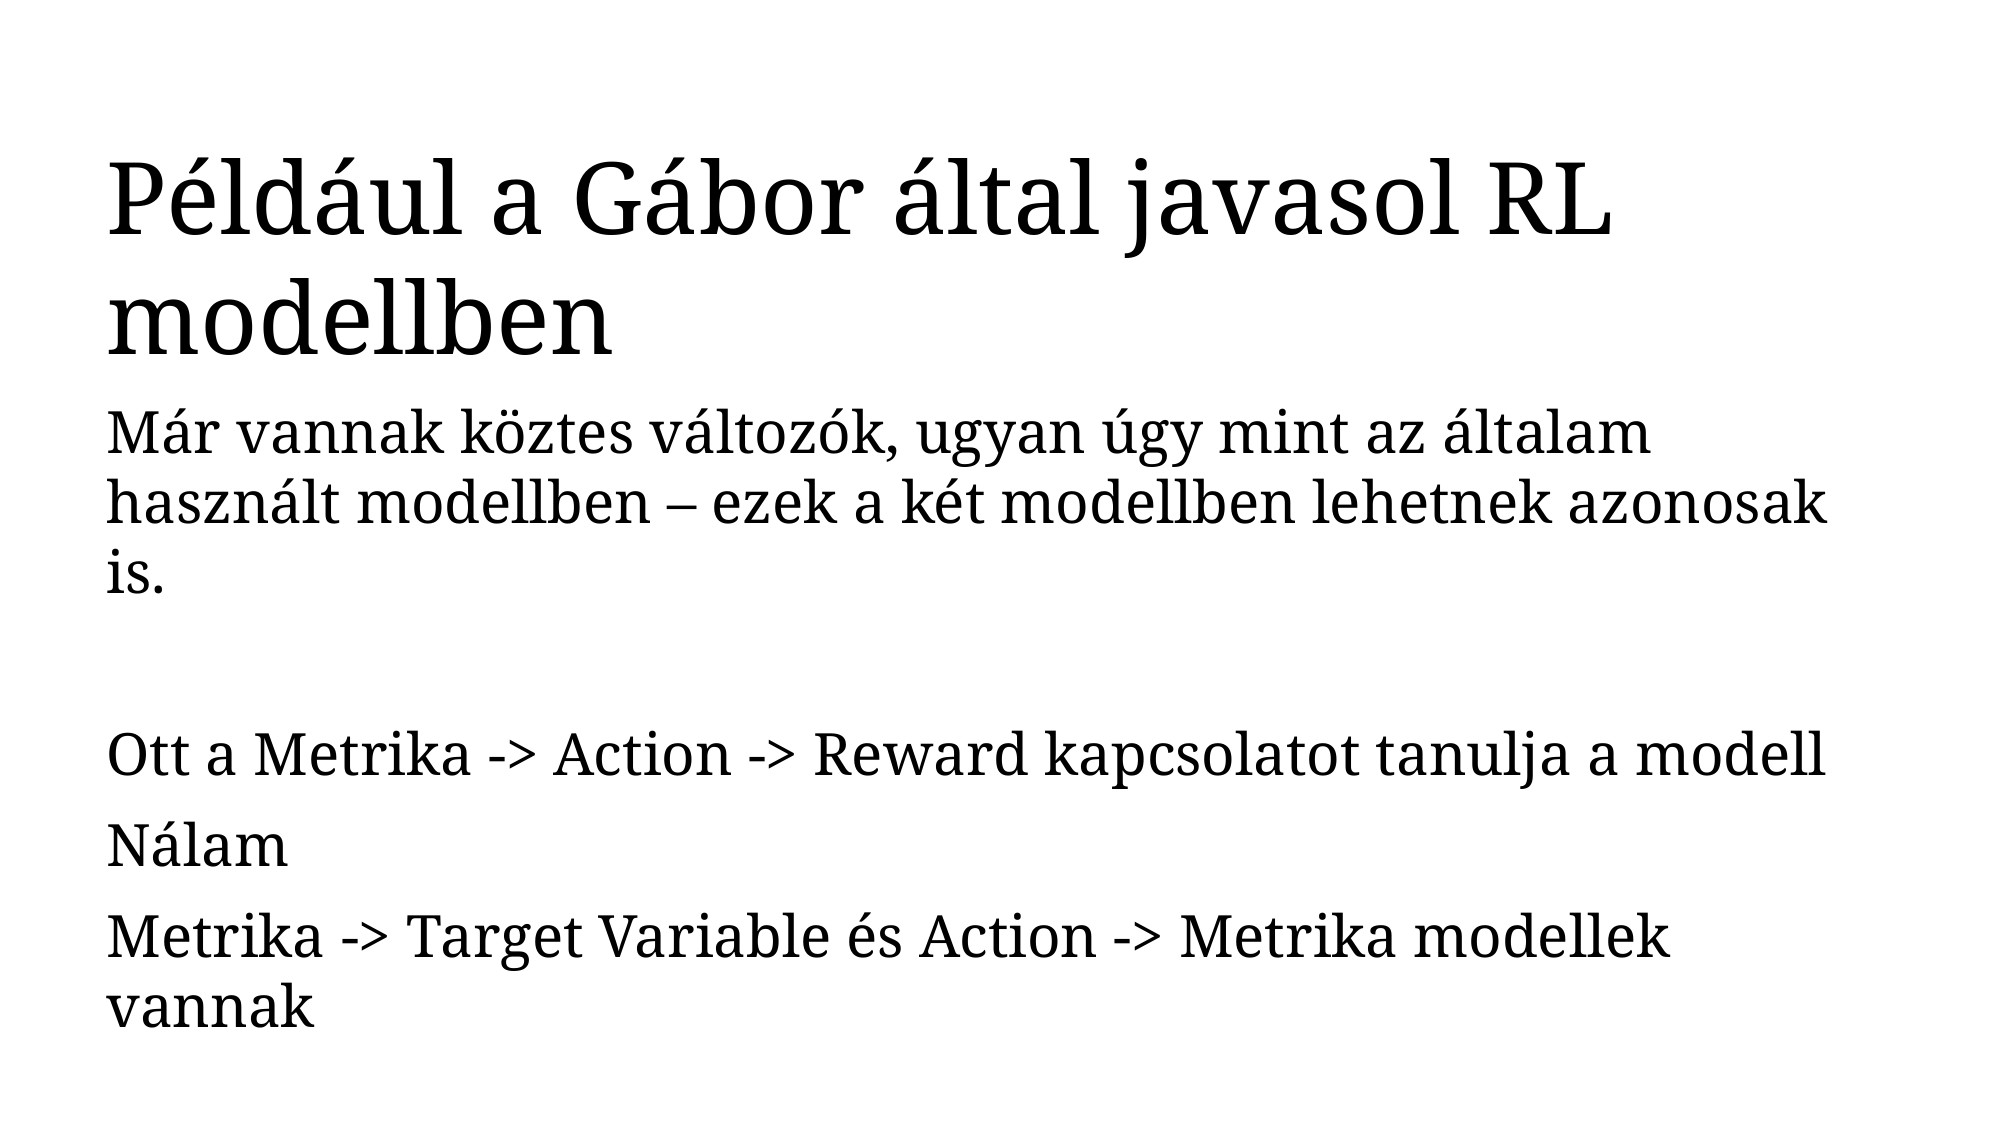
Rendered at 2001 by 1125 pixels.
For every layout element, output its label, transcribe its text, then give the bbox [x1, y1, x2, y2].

text_box Például a Gábor által javasol RL modellben Már vannak köztes változók, ugyan úgy mint az általam használt modellben – ezek a két modellben lehetnek azonosak is. Ott a Metrika -> Action -> Reward kapcsolatot tanulja a modell Nálam Metrika -> Target Variable és Action -> Metrika modellek vannak [88, 123, 1892, 278]
